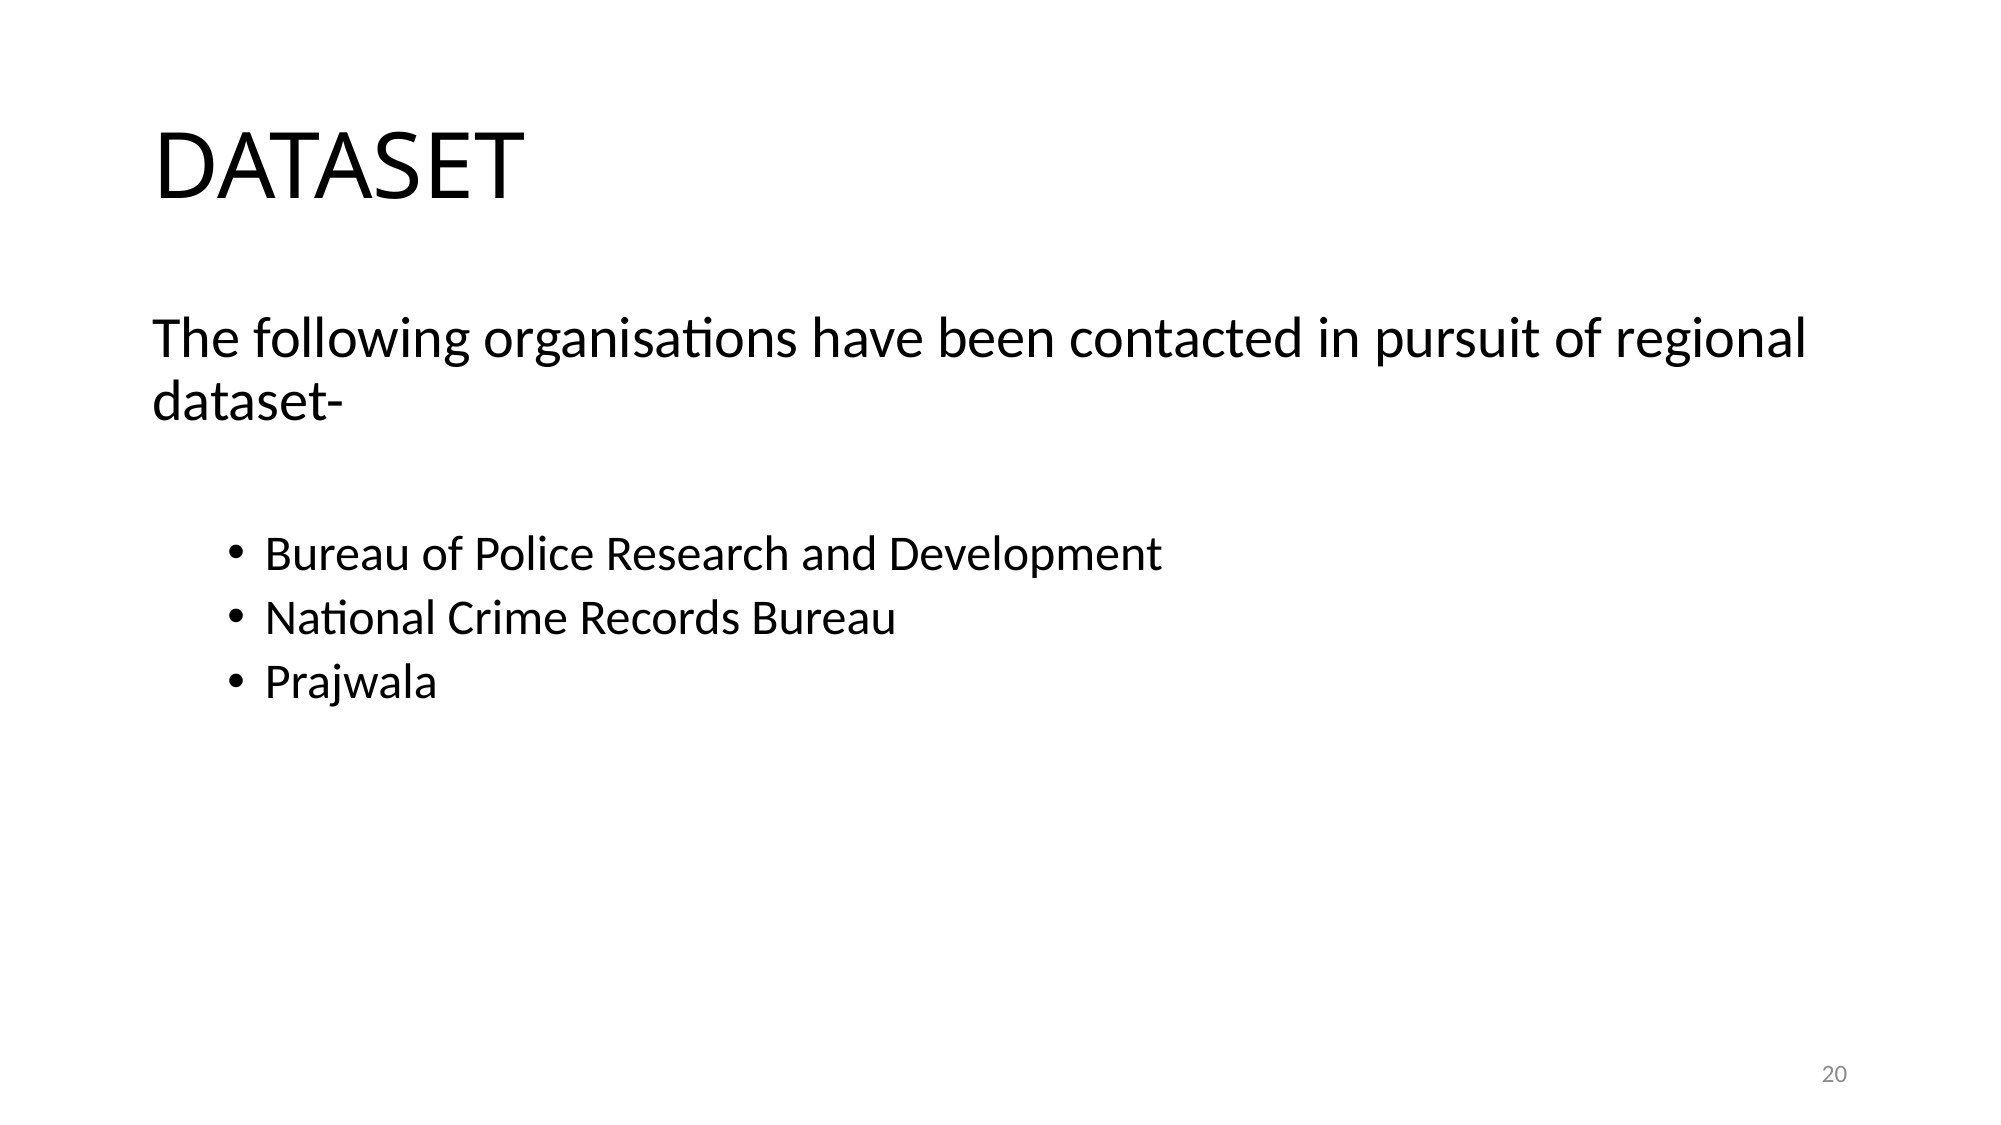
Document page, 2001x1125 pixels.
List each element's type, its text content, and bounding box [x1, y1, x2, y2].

slide_number 20 [1412, 1042, 1863, 1103]
title DATASET [137, 59, 1863, 278]
list The following organisations have been contacted in pursuit of regional dataset- Bureau of Police Research and Development National Crime Records Bureau Prajwala [137, 299, 1863, 1014]
